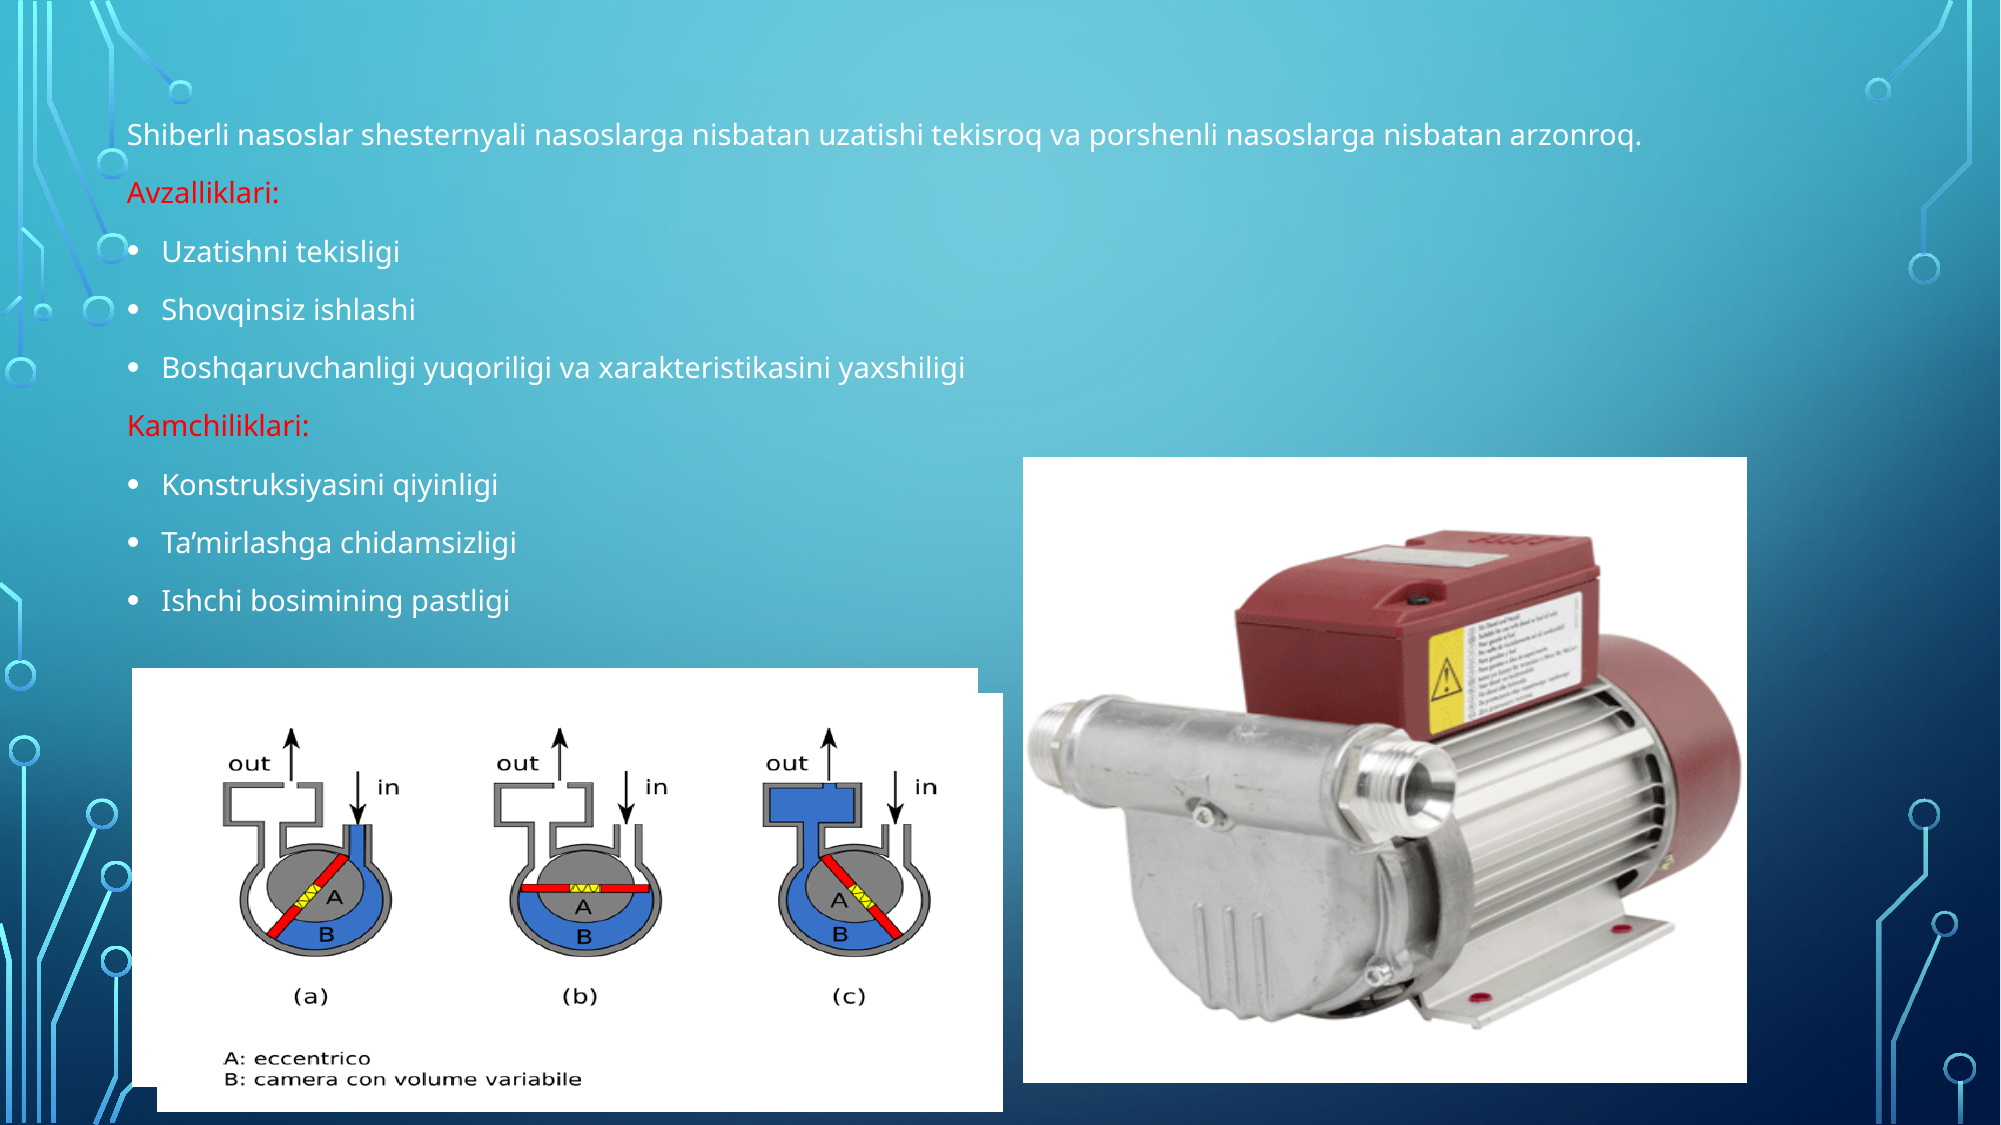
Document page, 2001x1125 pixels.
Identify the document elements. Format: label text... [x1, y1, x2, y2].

picture [1023, 457, 1748, 1084]
picture [132, 668, 1003, 1113]
list Shiberli nasoslar shesternyali nasoslarga nisbatan uzatishi tekisroq va porshenli nasoslarga nisbatan arzonroq. Avzalliklari: Uzatishni tekisligi Shovqinsiz ishlashi Boshqaruvchanligi yuqoriligi va xarakteristikasini yaxshiligi Kamchiliklari: Konstruksiyasini qiyinligi Ta’mirlashga chidamsizligi Ishchi bosimining pastligi [111, 101, 1677, 657]
